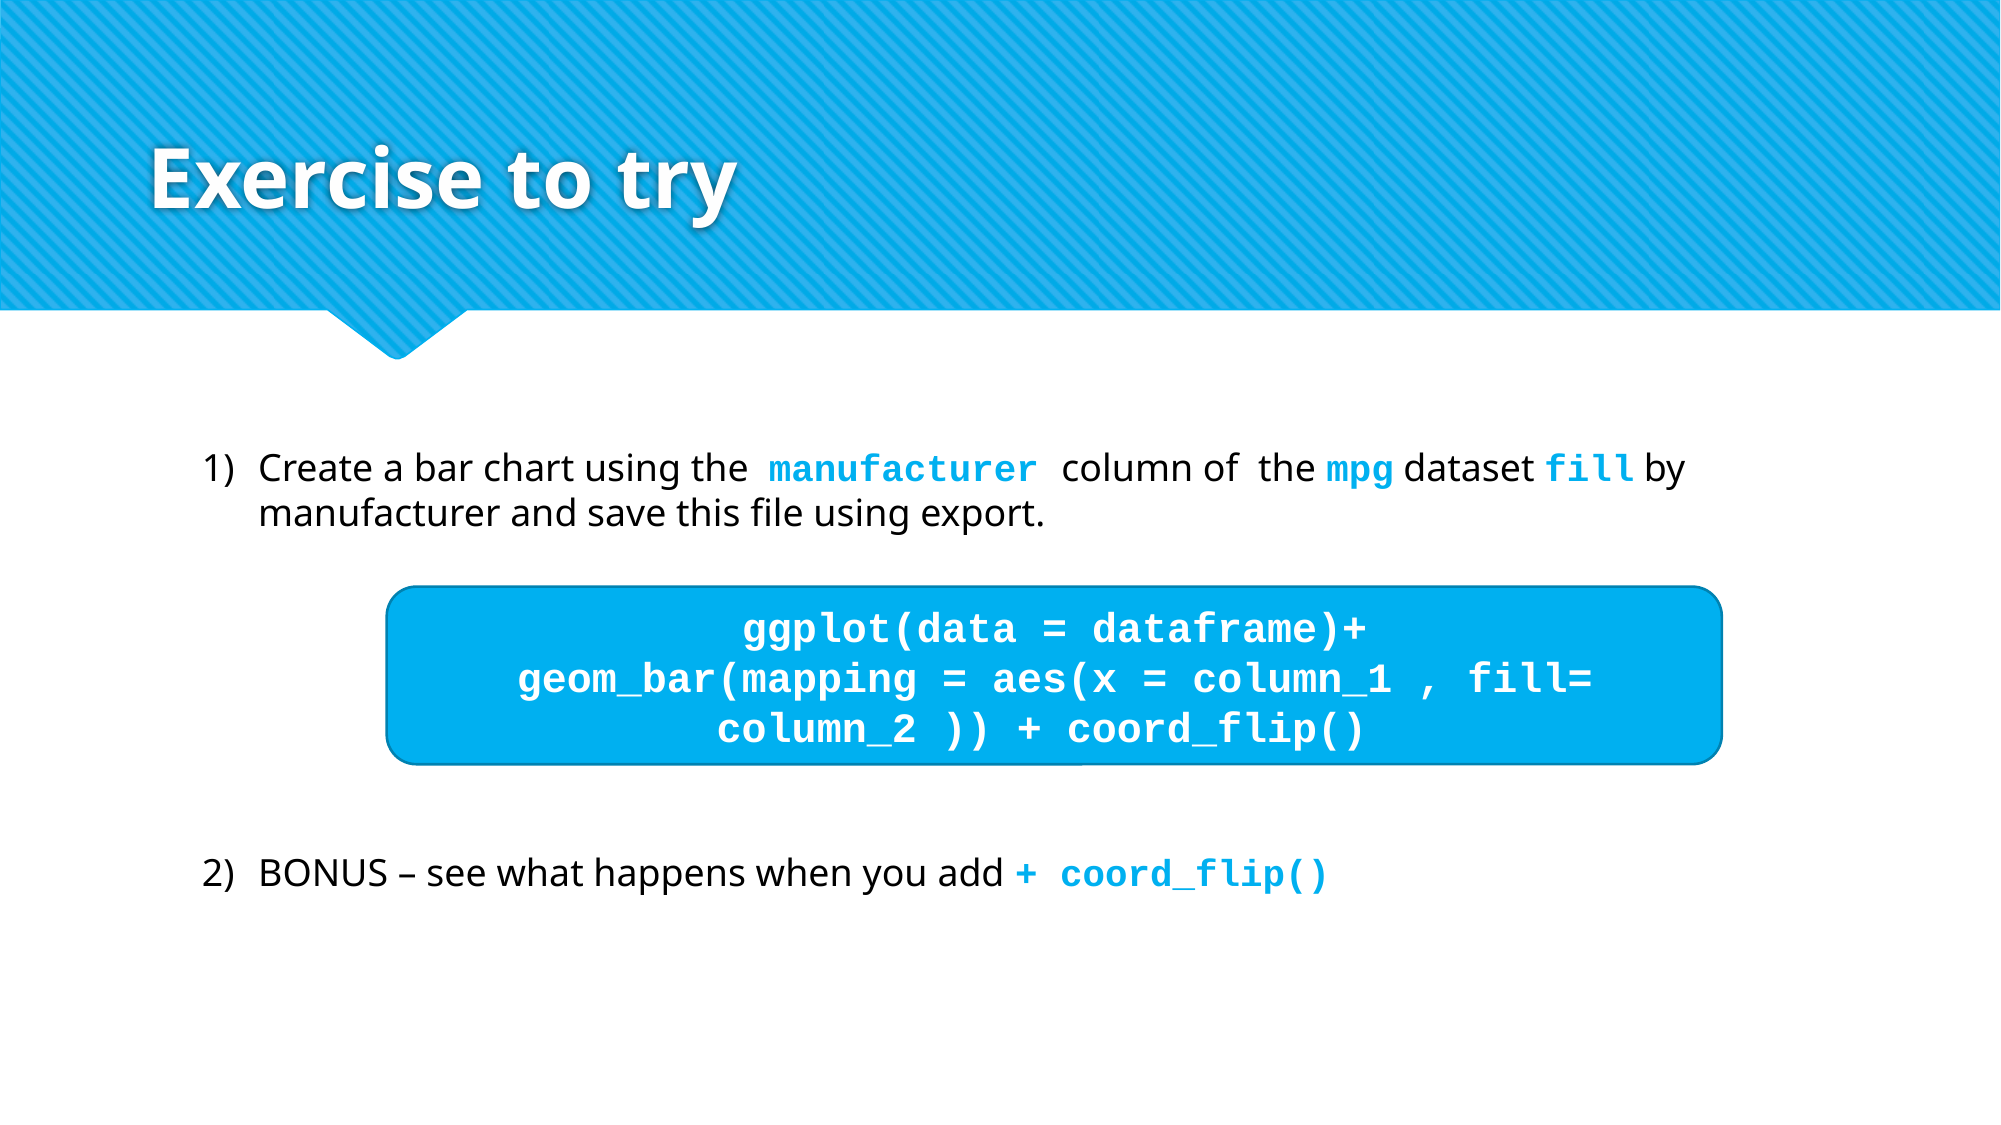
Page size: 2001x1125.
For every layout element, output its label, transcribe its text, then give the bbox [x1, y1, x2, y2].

text_box ggplot(data = dataframe)+ geom_bar(mapping = aes(x = column_1 , fill= column_2 )) + coord_flip() [385, 585, 1724, 766]
text_box Create a bar chart using the manufacturer column of the mpg dataset fill by manufacturer and save this file using export. BONUS – see what happens when you add + coord_flip() [187, 436, 1922, 1125]
title Exercise to try [132, 73, 1868, 233]
